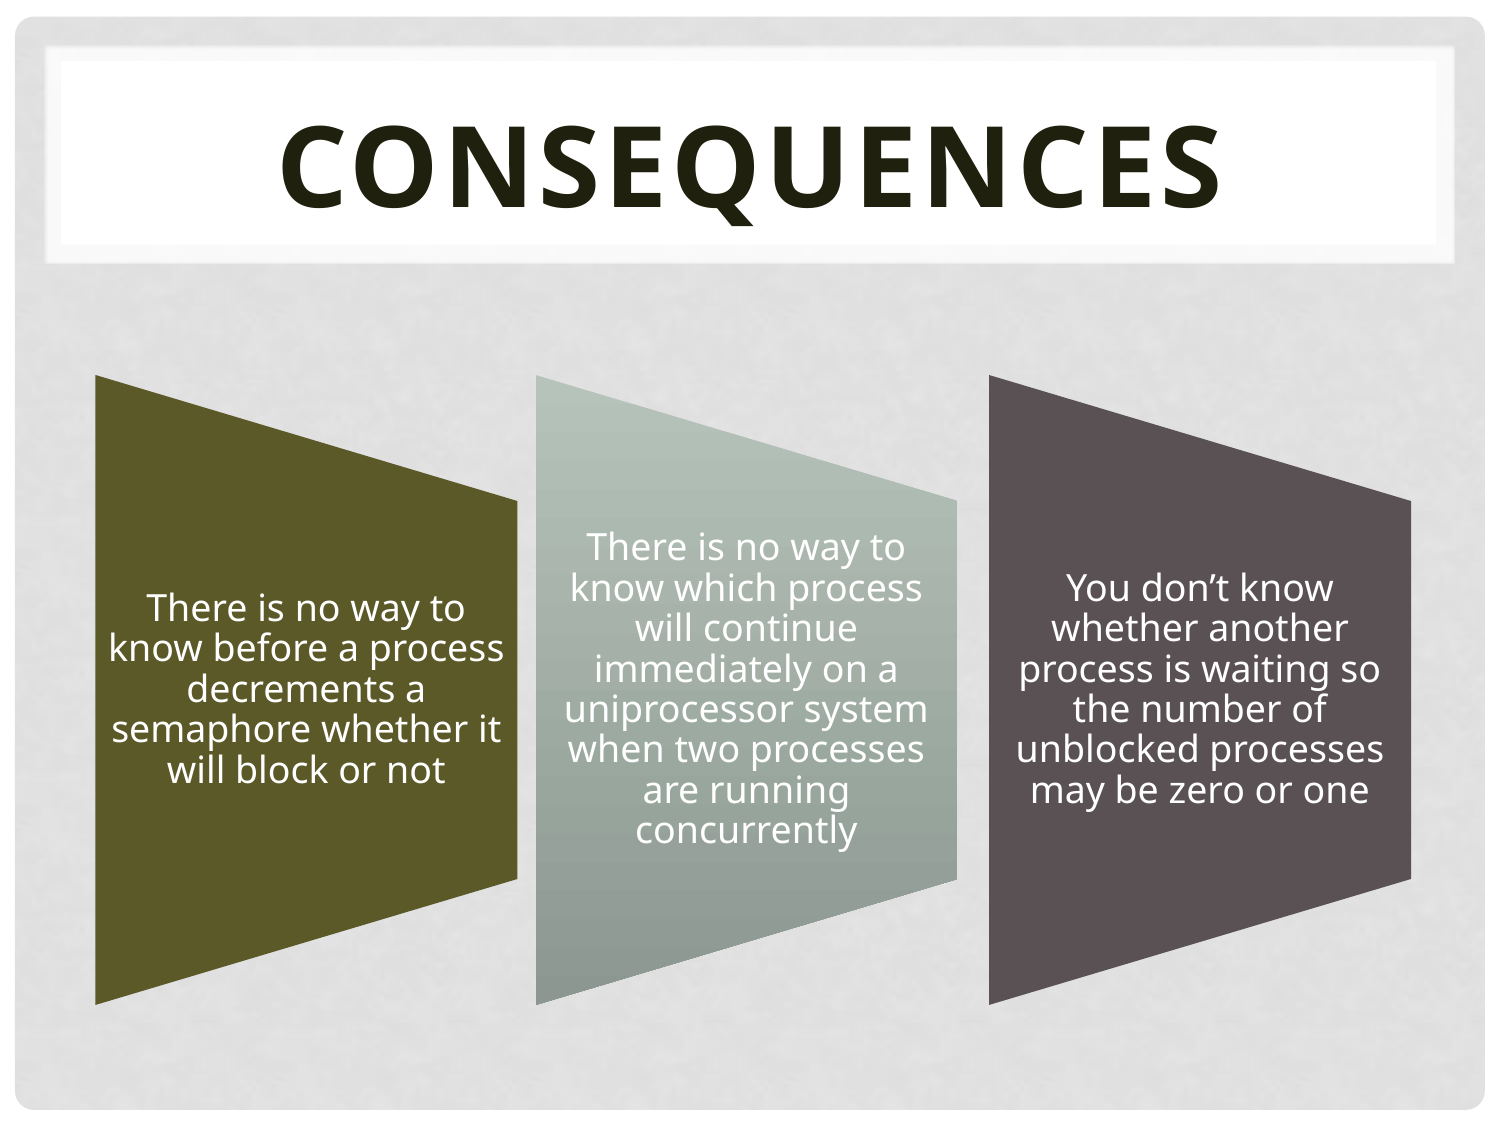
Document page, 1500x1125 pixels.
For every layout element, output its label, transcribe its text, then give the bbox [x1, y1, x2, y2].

title Consequences [108, 74, 1392, 250]
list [81, 374, 1412, 1006]
